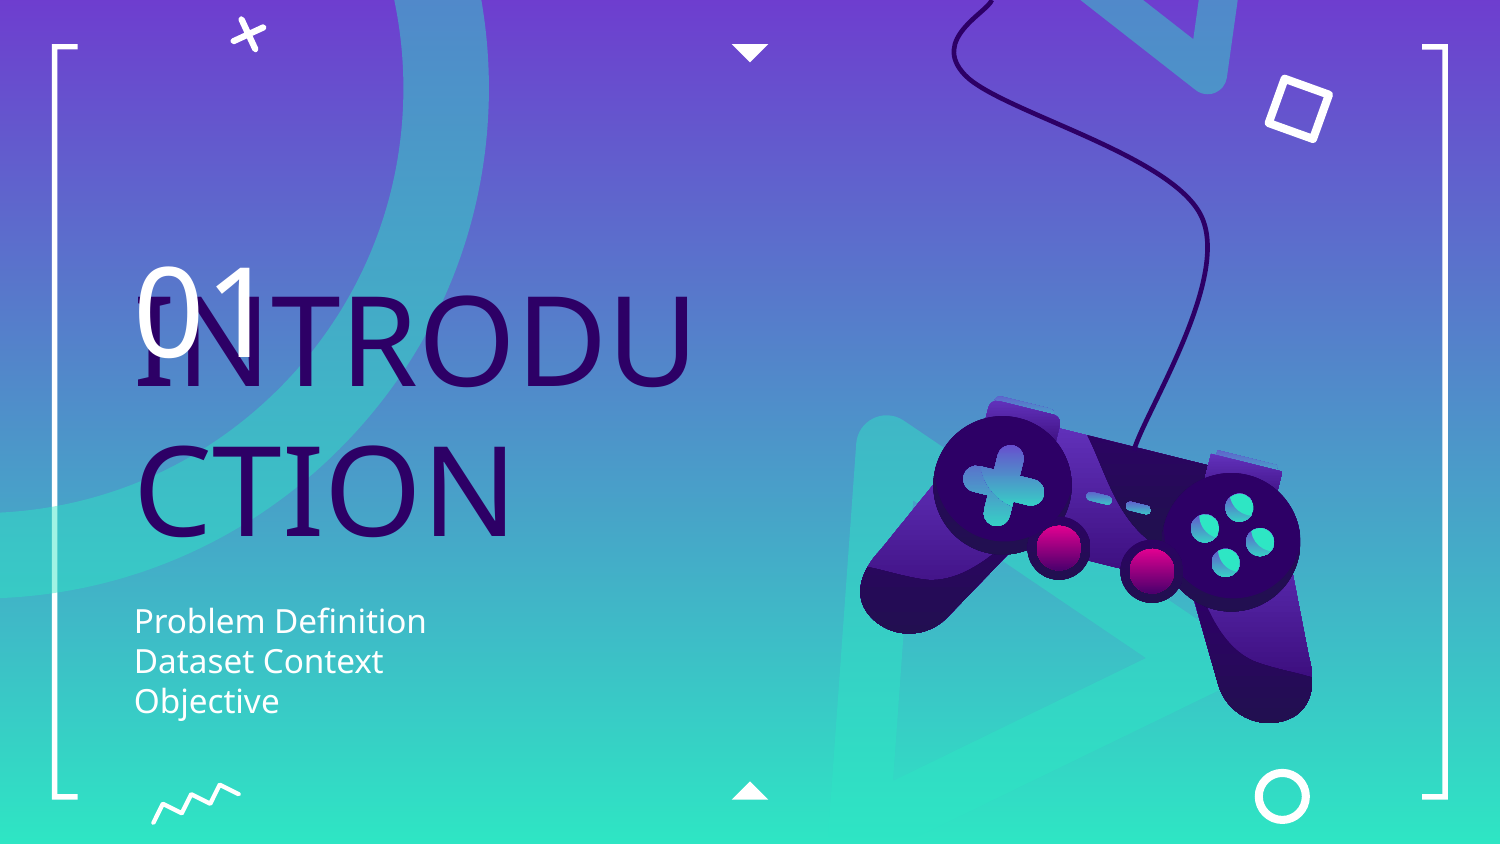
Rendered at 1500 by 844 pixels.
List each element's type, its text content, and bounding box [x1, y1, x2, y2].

text_box [953, 0, 1208, 404]
subtitle Problem Definition Dataset Context Objective [118, 585, 885, 650]
title INTRODUCTION [118, 245, 783, 577]
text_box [890, 406, 1358, 731]
title 01 [118, 256, 312, 398]
